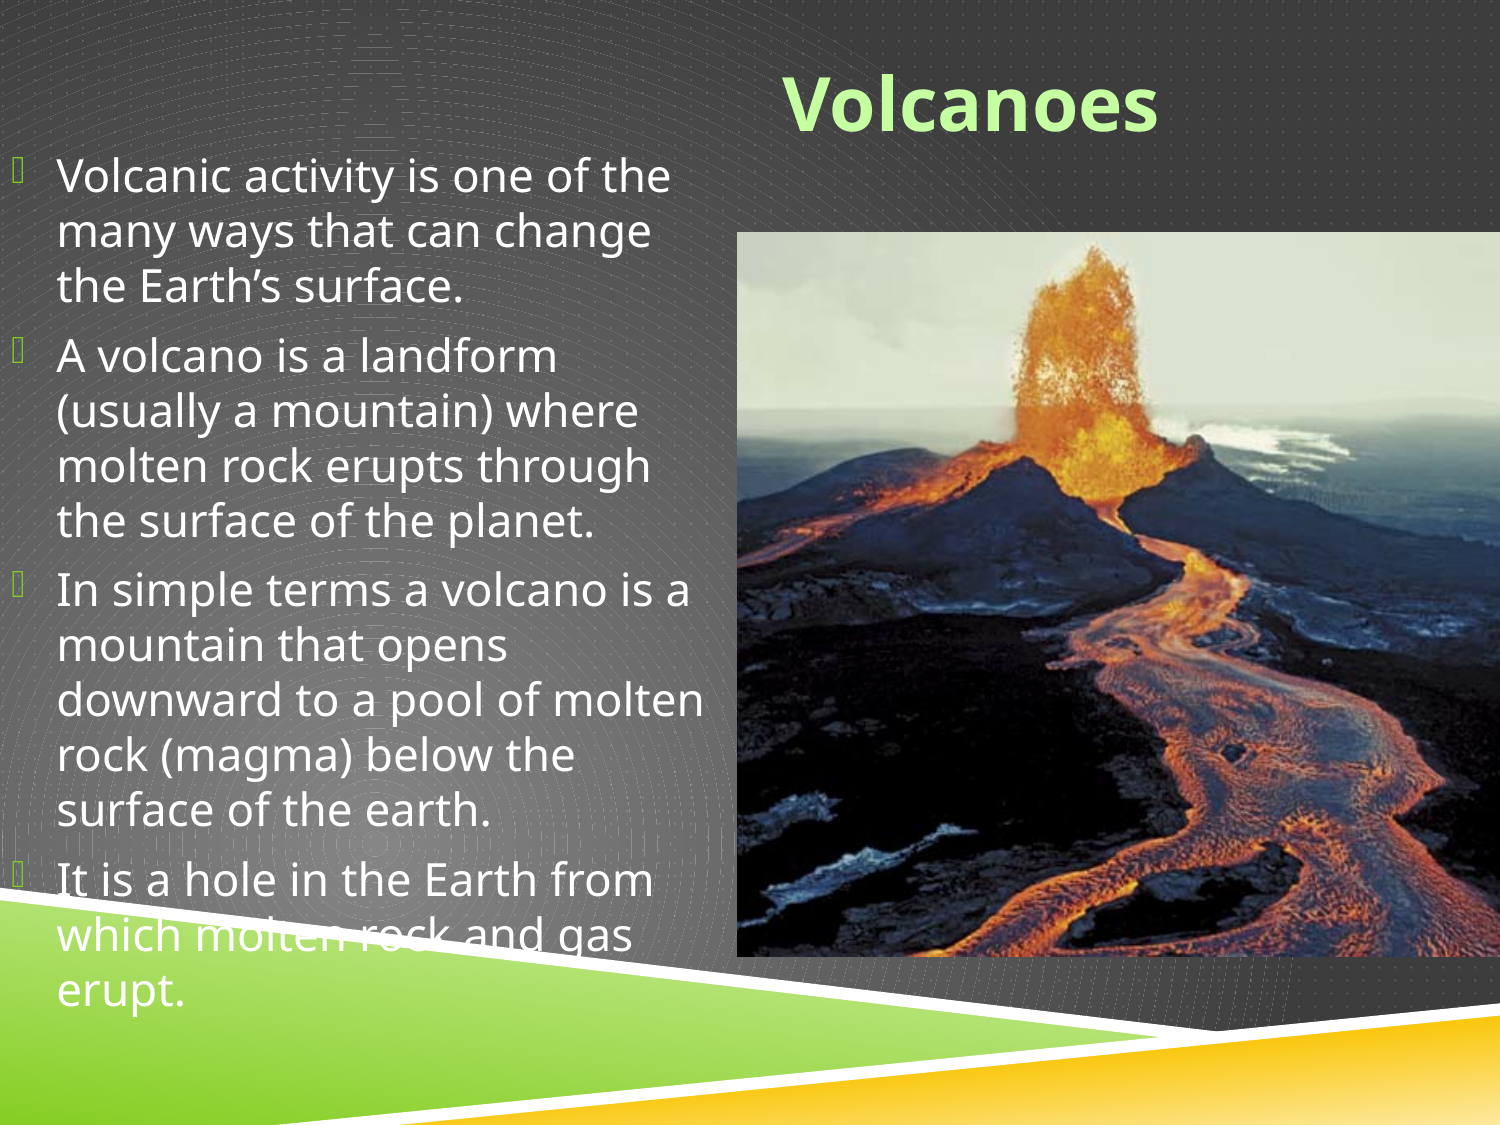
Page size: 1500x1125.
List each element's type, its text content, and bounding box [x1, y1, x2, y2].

list Volcanic activity is one of the many ways that can change the Earth’s surface. A volcano is a landform (usually a mountain) where molten rock erupts through the surface of the planet. In simple terms a volcano is a mountain that opens downward to a pool of molten rock (magma) below the surface of the earth. It is a hole in the Earth from which molten rock and gas erupt. [0, 139, 713, 1102]
title Volcanoes [782, 7, 1398, 196]
picture [737, 232, 1500, 957]
